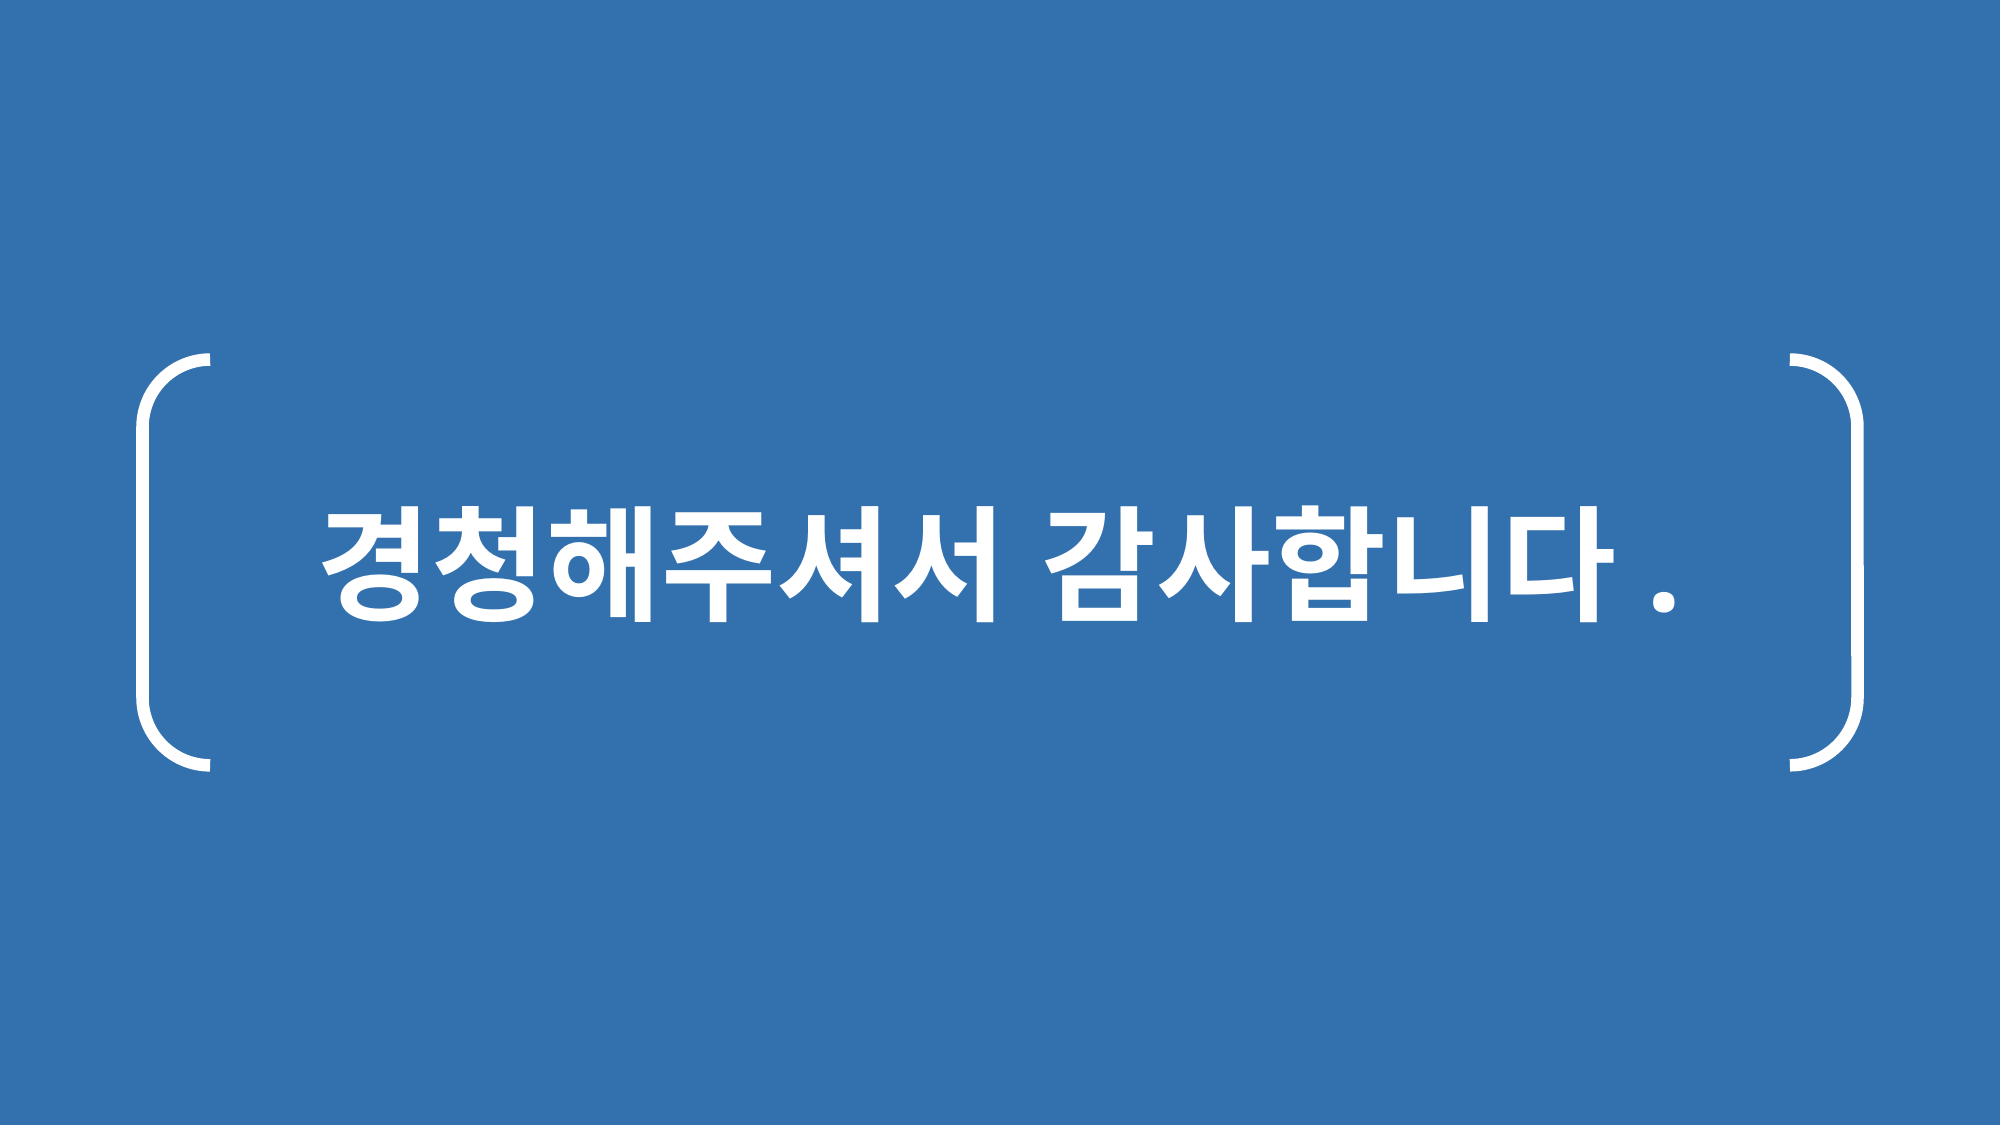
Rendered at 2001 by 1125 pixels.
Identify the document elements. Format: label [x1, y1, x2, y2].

text_box [142, 359, 1858, 766]
